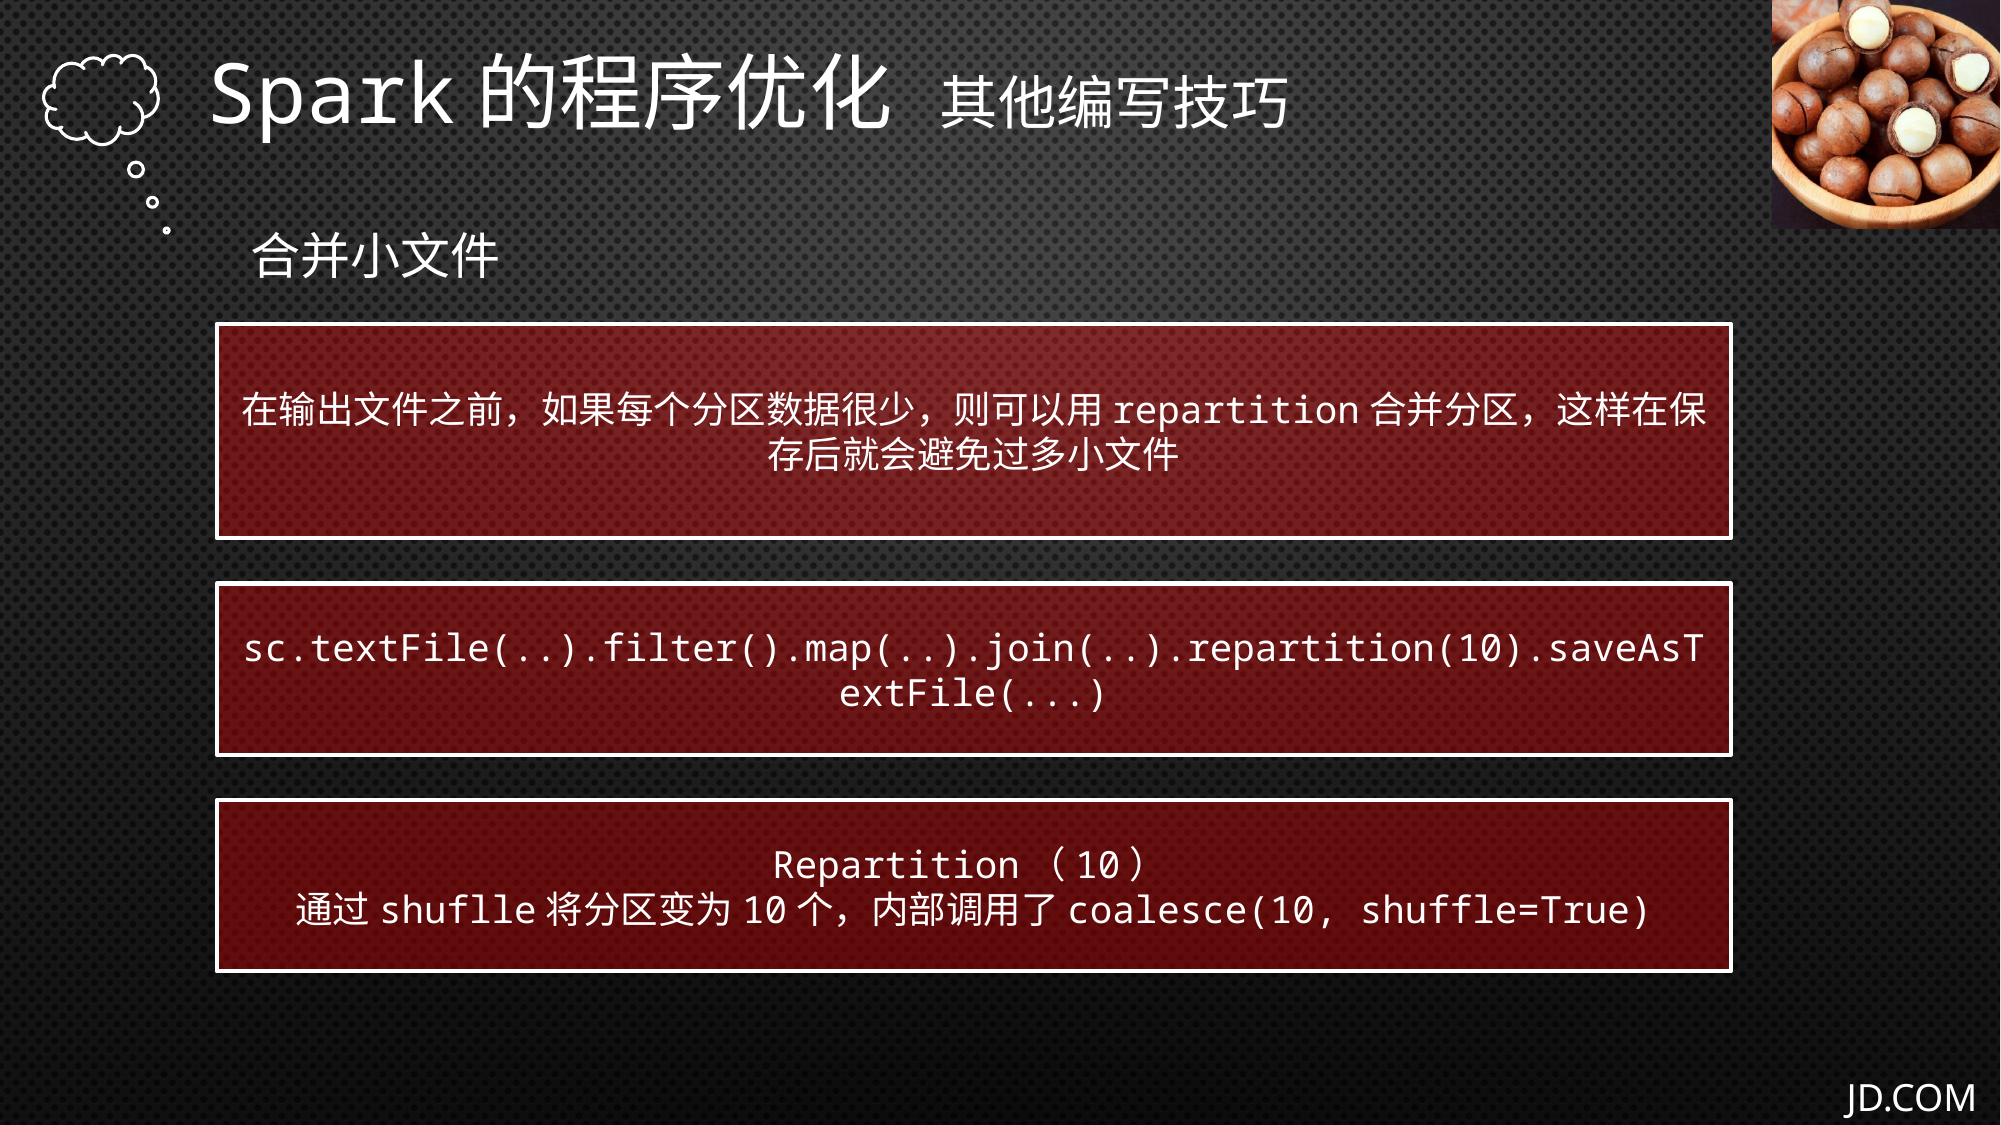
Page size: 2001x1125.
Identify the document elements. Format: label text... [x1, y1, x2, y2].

text_box Repartition（10） 通过shuflle将分区变为10个，内部调用了coalesce(10, shuffle=True) [215, 799, 1732, 973]
text_box 其他编写技巧 [925, 59, 1305, 144]
text_box Spark的程序优化 [191, 32, 1016, 148]
text_box JD.COM [1831, 1066, 1993, 1125]
text_box [42, 53, 160, 147]
text_box sc.textFile(..).filter().map(..).join(..).repartition(10).saveAsTextFile(...) [215, 582, 1732, 756]
text_box [127, 160, 145, 179]
picture [1771, 0, 2000, 230]
text_box [162, 226, 171, 235]
text_box 合并小文件 [235, 216, 974, 292]
text_box [146, 195, 159, 209]
text_box 在输出文件之前，如果每个分区数据很少，则可以用repartition合并分区，这样在保存后就会避免过多小文件 [215, 322, 1732, 540]
